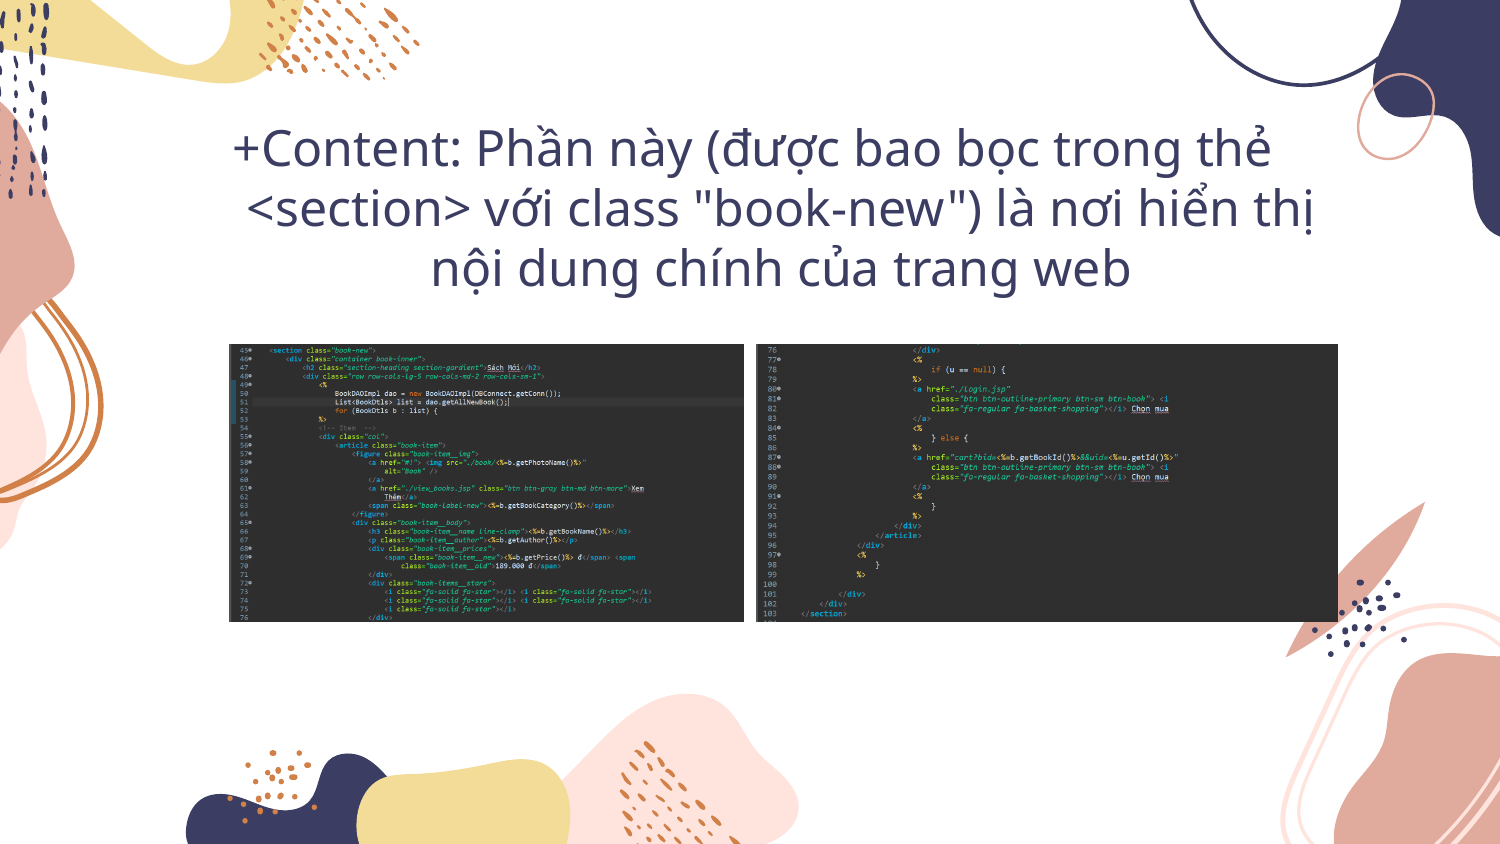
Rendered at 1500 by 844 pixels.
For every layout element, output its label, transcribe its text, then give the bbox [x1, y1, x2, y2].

picture [229, 344, 745, 622]
text_box +Content: Phần này (được bao bọc trong thẻ <section> với class "book-new") là nơi hiển thị nội dung chính của trang web [137, 91, 1351, 321]
picture [755, 344, 1338, 622]
